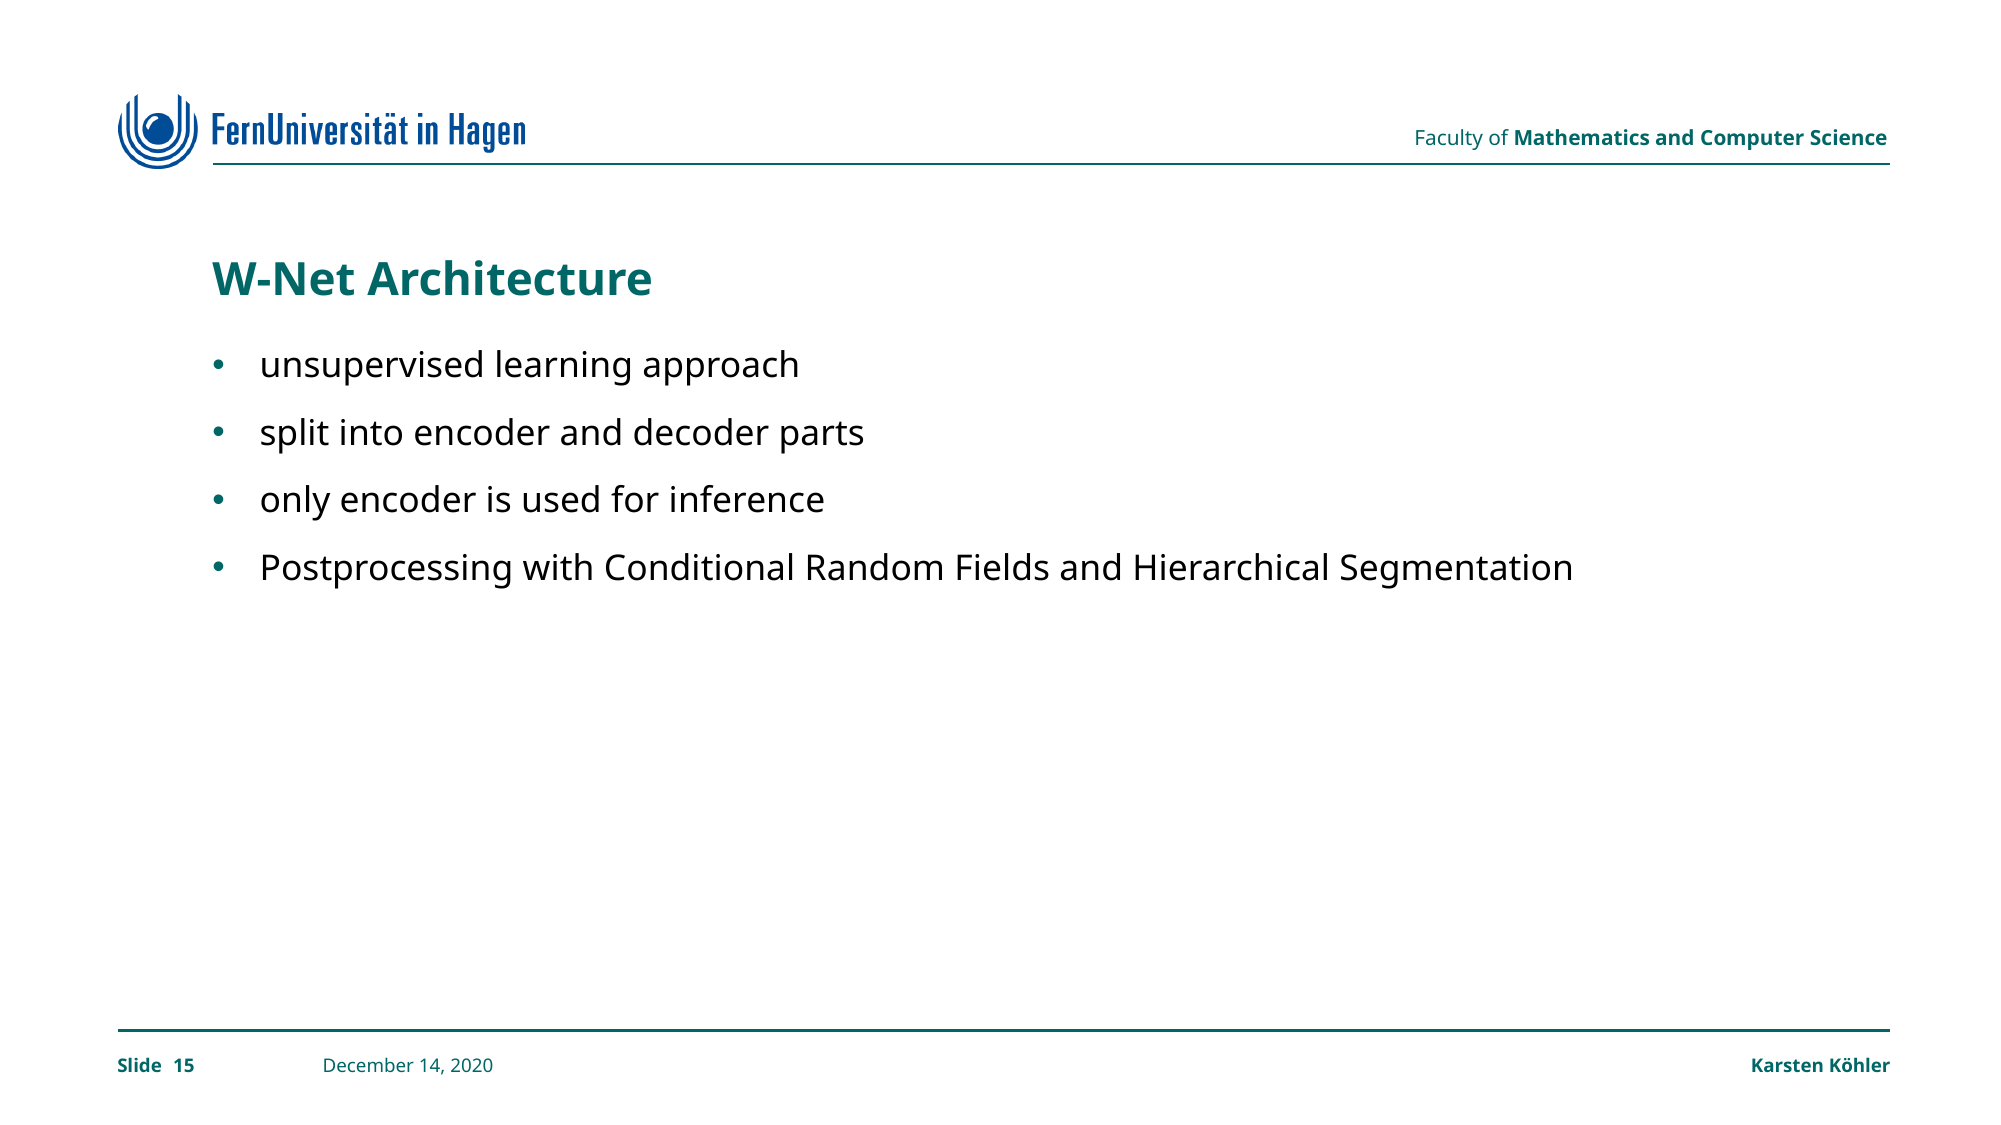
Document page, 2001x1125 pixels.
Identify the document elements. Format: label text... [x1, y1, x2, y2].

list unsupervised learning approach split into encoder and decoder parts only encoder is used for inference Postprocessing with Conditional Random Fields and Hierarchical Segmentation [212, 342, 1890, 988]
title W-Net Architecture [212, 249, 1890, 315]
picture [118, 94, 525, 169]
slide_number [322, 1054, 528, 1094]
slide_number 15 [173, 1054, 280, 1094]
footer Karsten Köhler [595, 1054, 1891, 1094]
